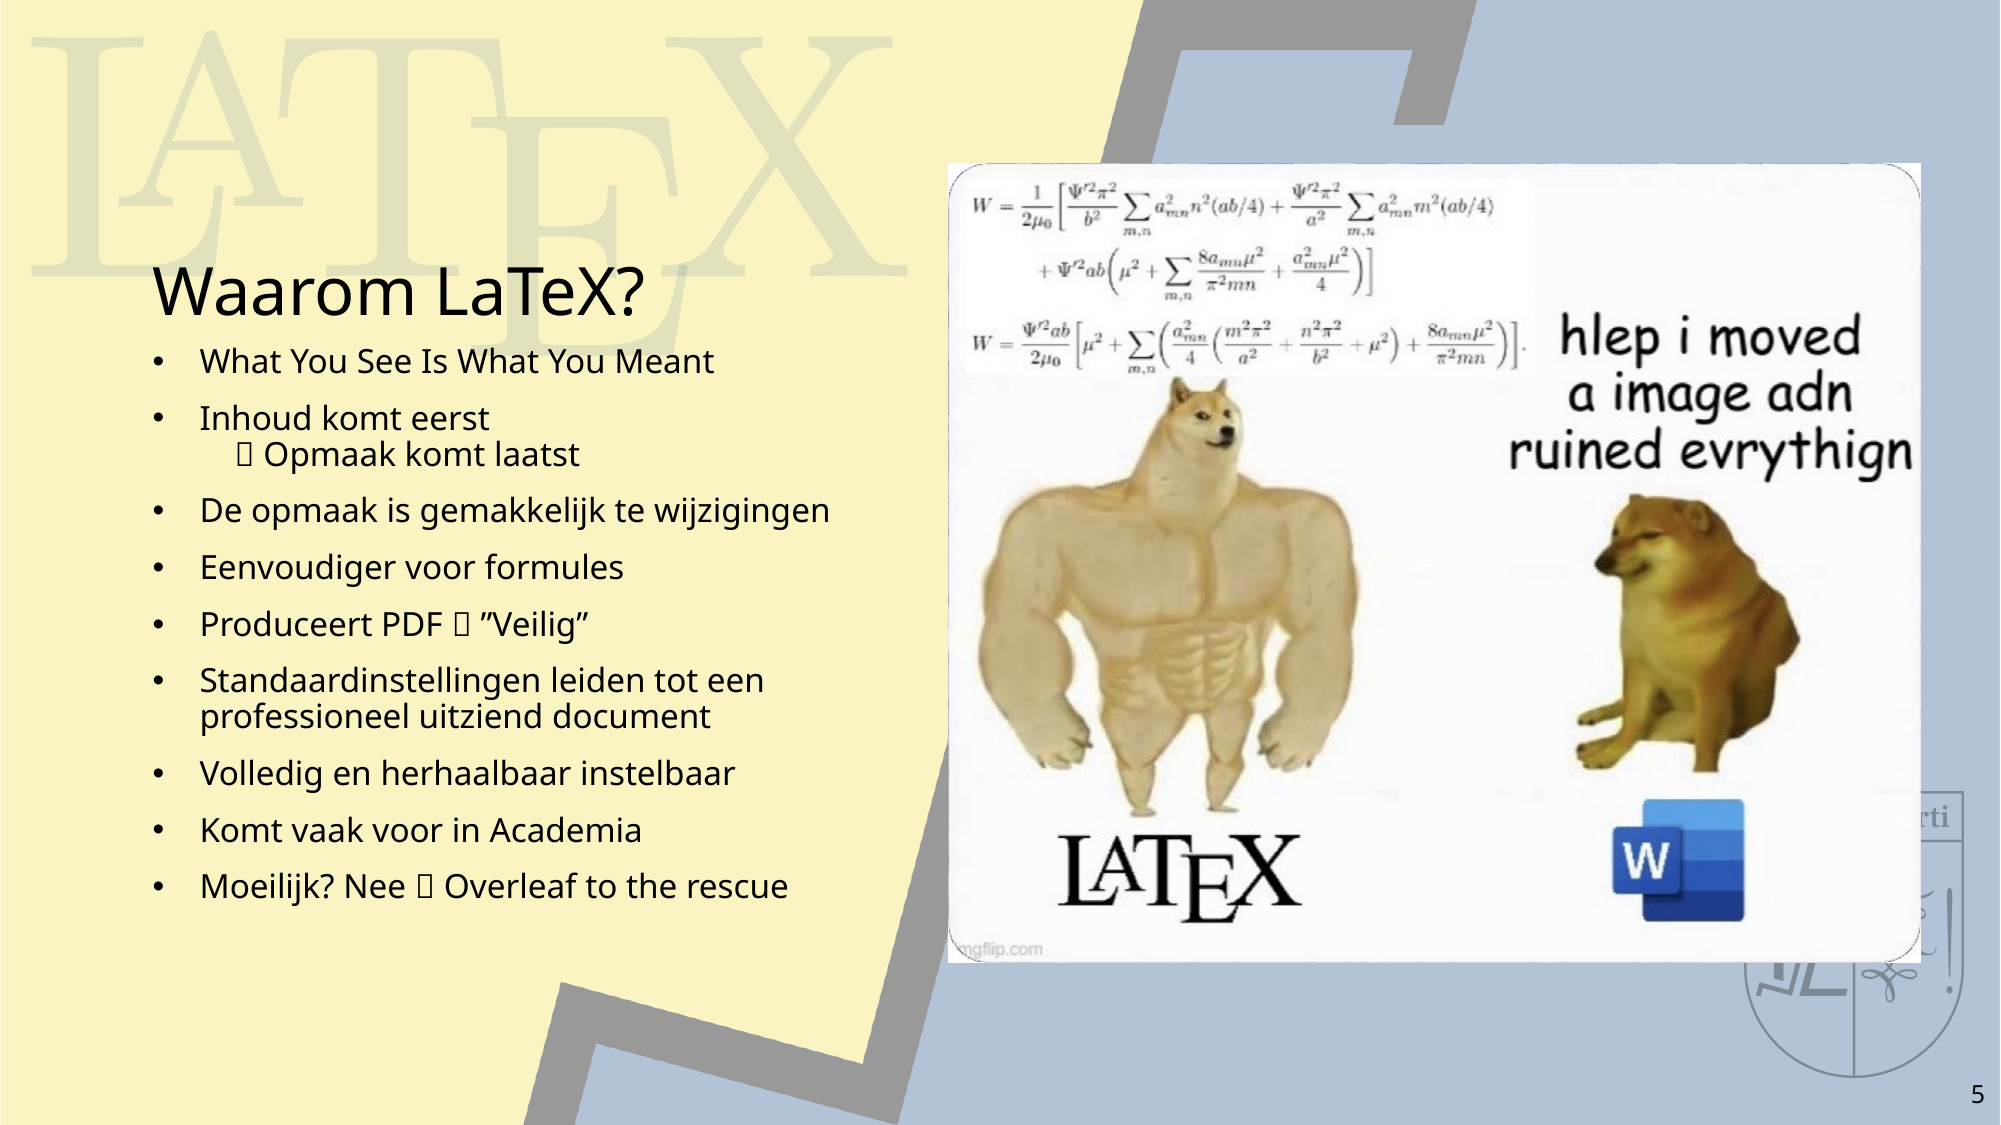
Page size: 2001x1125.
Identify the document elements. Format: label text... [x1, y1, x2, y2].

title Waarom LaTeX? [137, 75, 783, 337]
picture [0, 0, 2000, 1125]
slide_number 5 [1550, 1065, 2000, 1125]
list What You See Is What You Meant Inhoud komt eerst  Opmaak komt laatst De opmaak is gemakkelijk te wijzigingen Eenvoudiger voor formules Produceert PDF  ”Veilig” Standaardinstellingen leiden tot een professioneel uitziend document Volledig en herhaalbaar instelbaar Komt vaak voor in Academia Moeilijk? Nee  Overleaf to the rescue [137, 337, 878, 1024]
